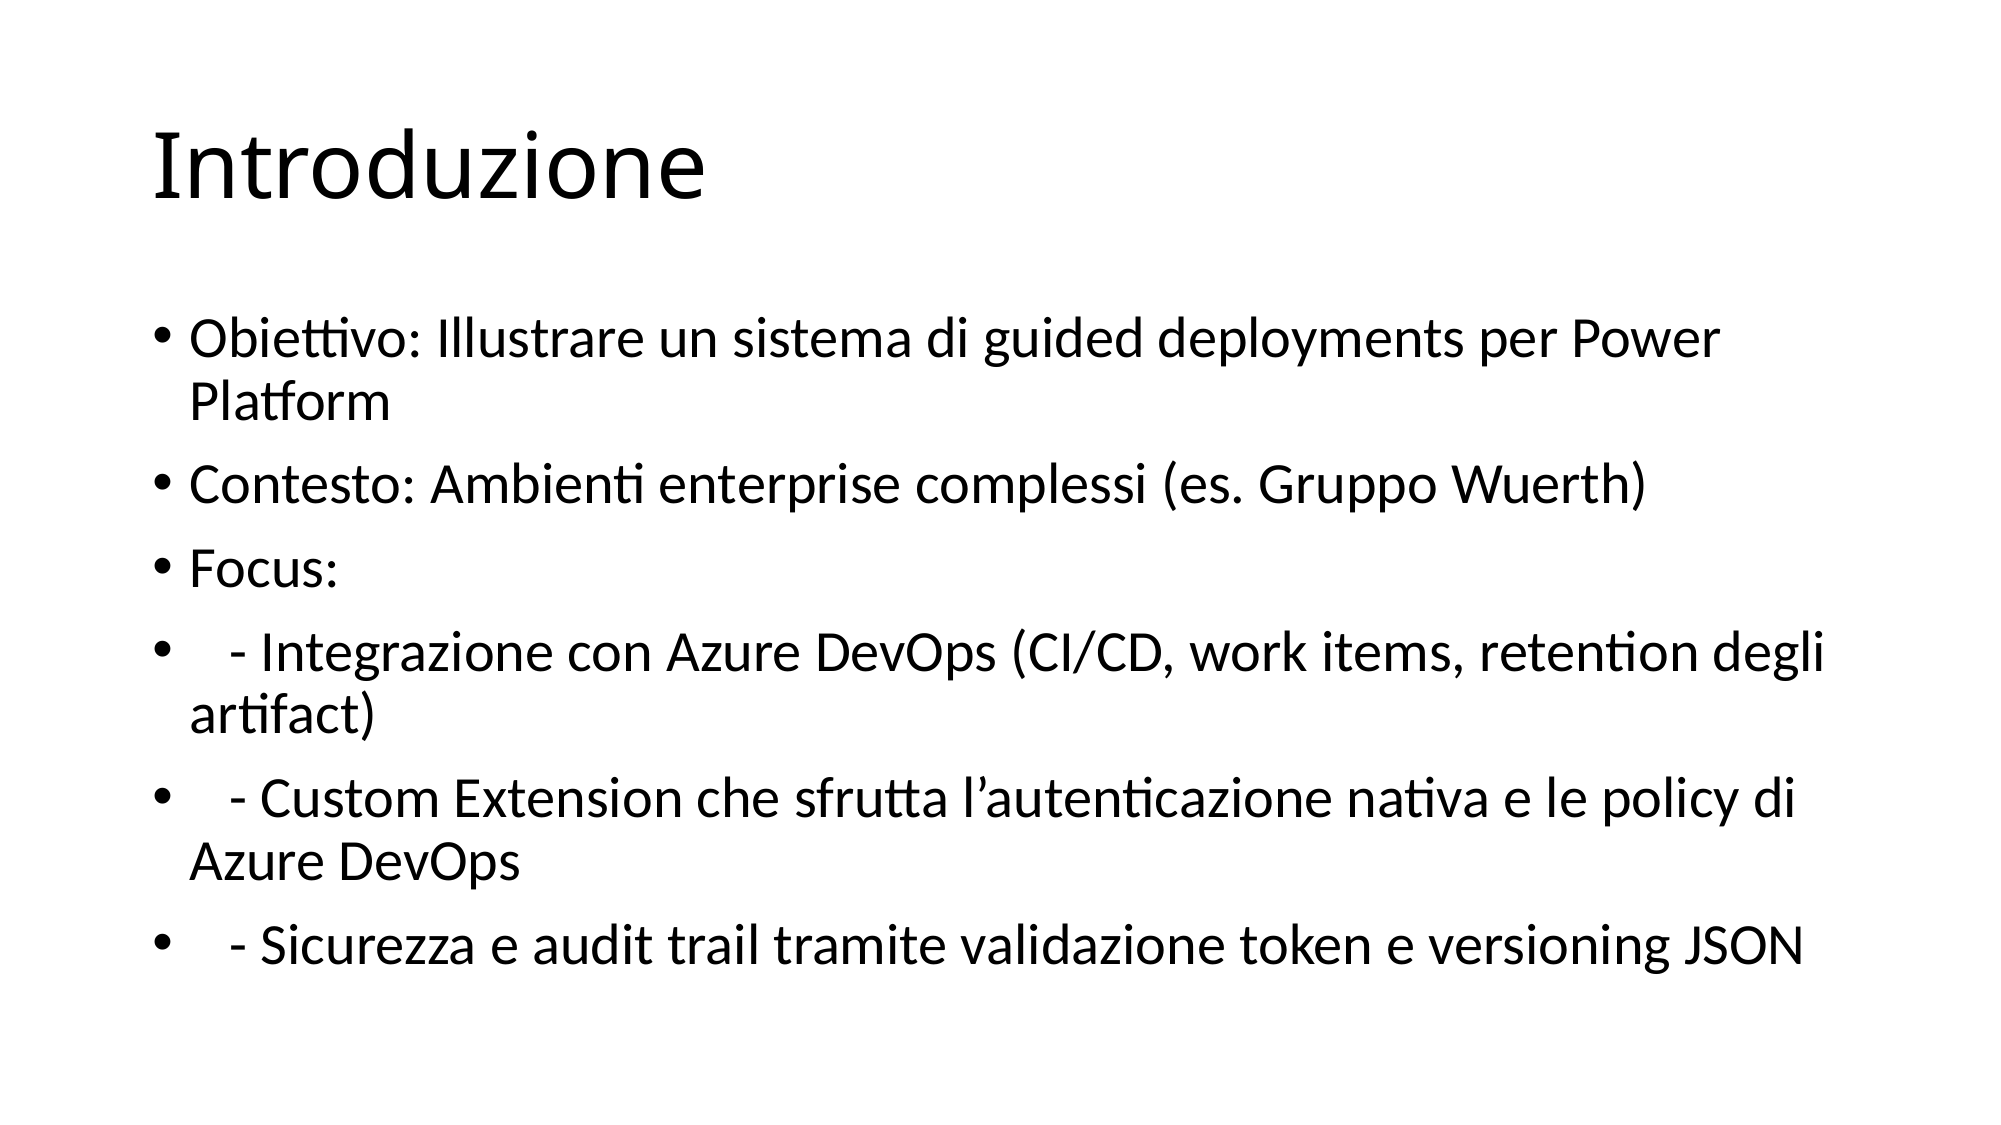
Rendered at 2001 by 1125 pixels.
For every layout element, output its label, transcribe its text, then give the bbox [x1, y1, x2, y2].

title Introduzione [137, 59, 1863, 278]
list Obiettivo: Illustrare un sistema di guided deployments per Power Platform Contesto: Ambienti enterprise complessi (es. Gruppo Wuerth) Focus: - Integrazione con Azure DevOps (CI/CD, work items, retention degli artifact) - Custom Extension che sfrutta l’autenticazione nativa e le policy di Azure DevOps - Sicurezza e audit trail tramite validazione token e versioning JSON [137, 299, 1863, 1014]
